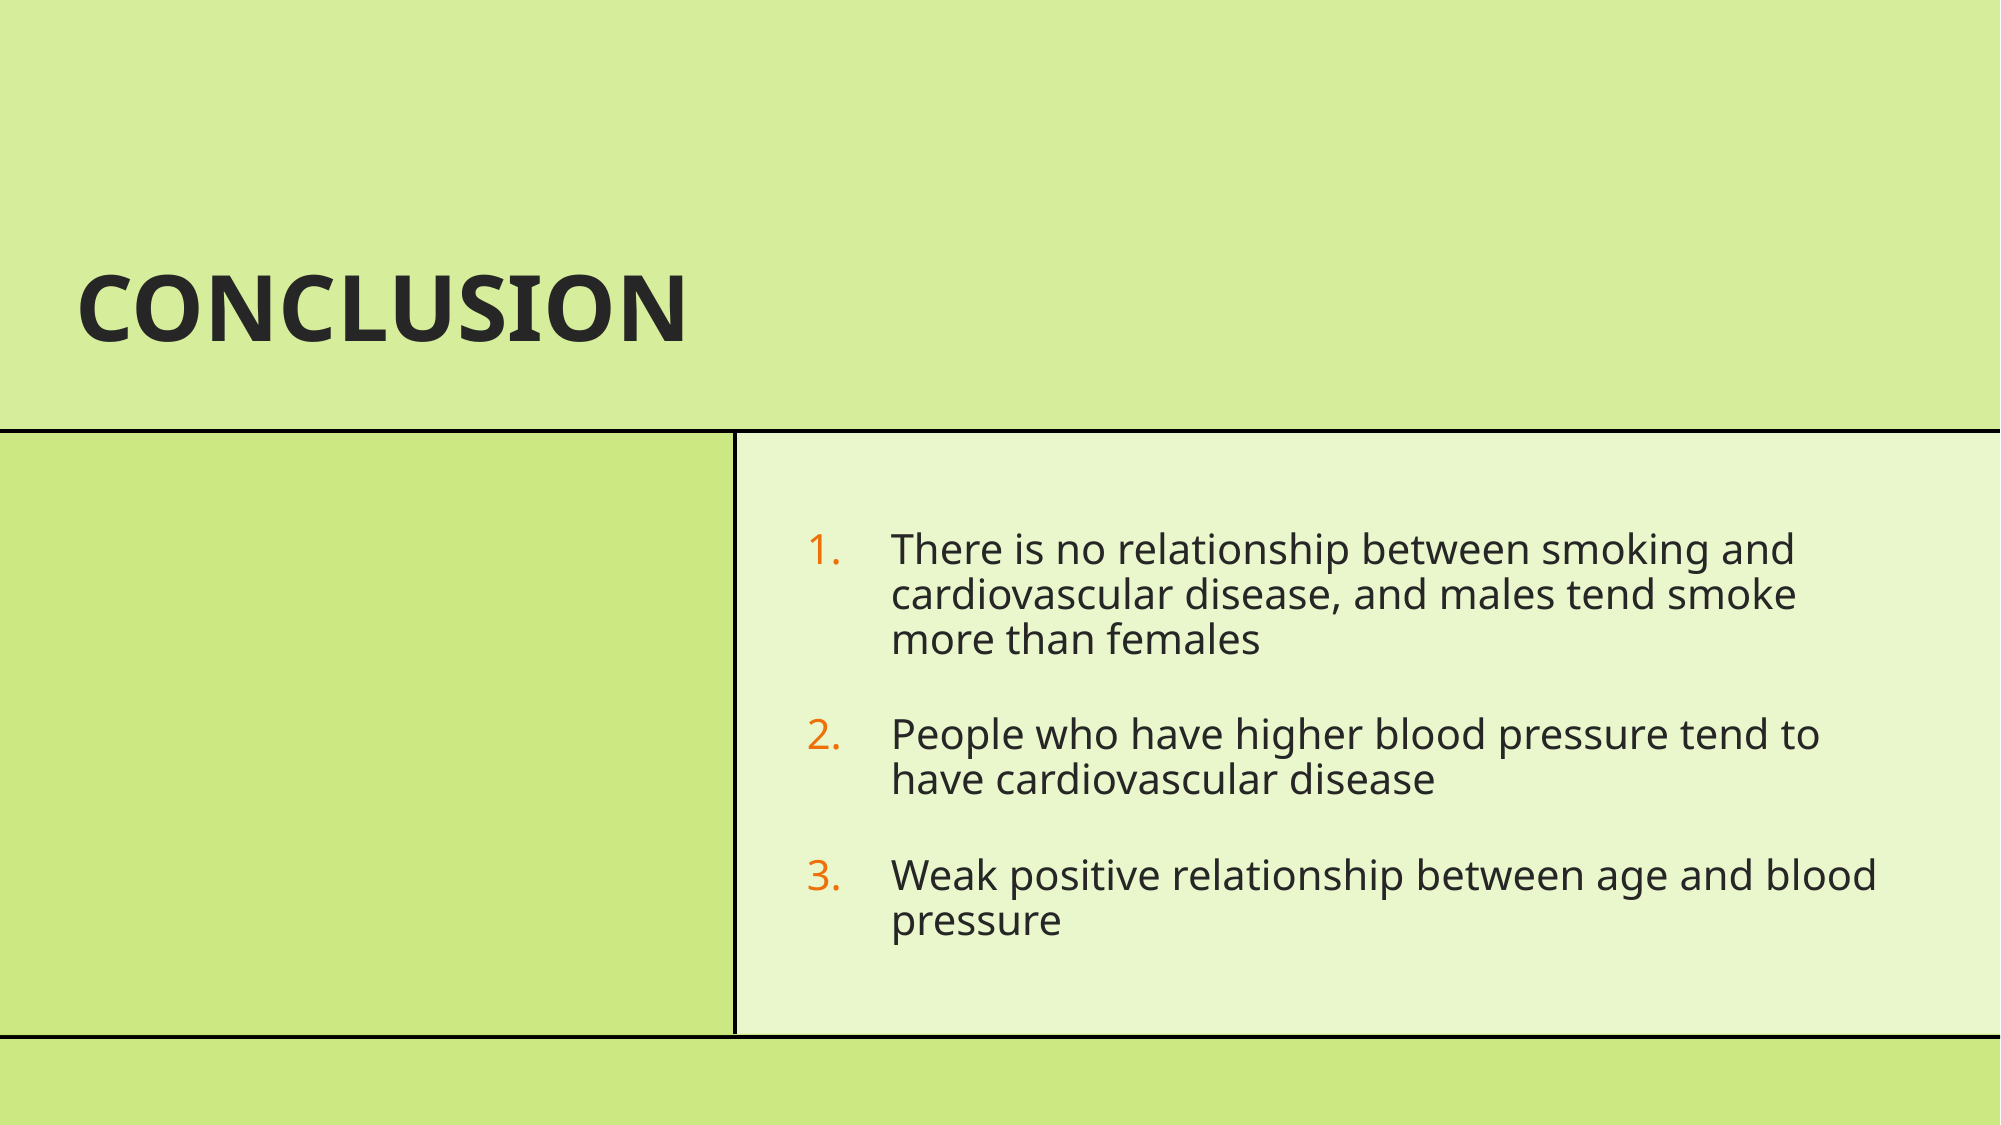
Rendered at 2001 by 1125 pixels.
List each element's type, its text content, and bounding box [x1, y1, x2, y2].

list There is no relationship between smoking and cardiovascular disease, and males tend smoke more than females People who have higher blood pressure tend to have cardiovascular disease Weak positive relationship between age and blood pressure [791, 495, 1920, 978]
title CONCLUSION [75, 75, 1920, 362]
